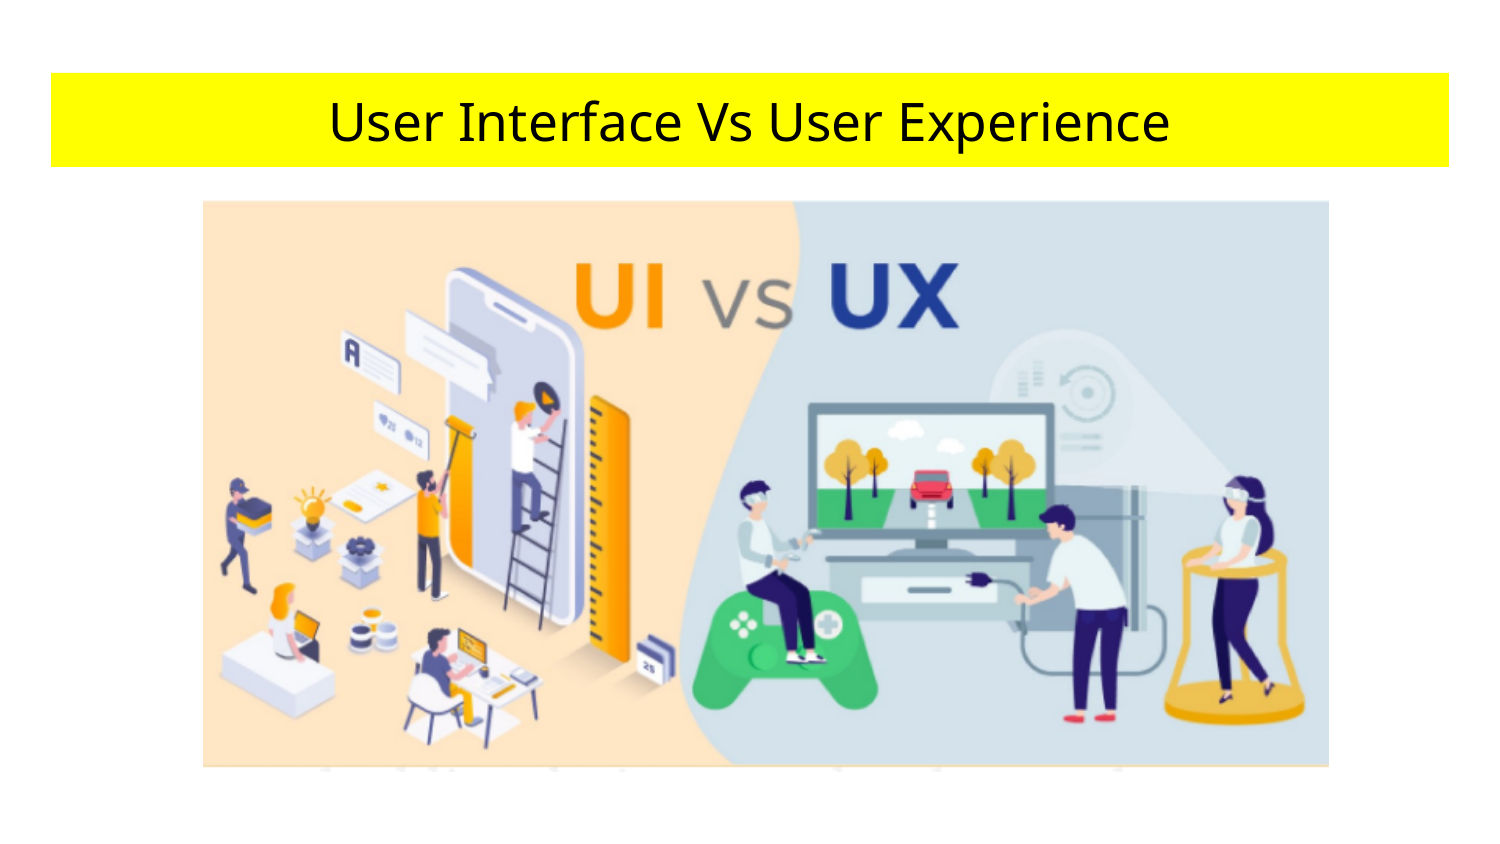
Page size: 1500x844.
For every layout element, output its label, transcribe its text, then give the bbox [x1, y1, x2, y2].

picture [203, 190, 1329, 772]
title User Interface Vs User Experience [51, 72, 1449, 167]
